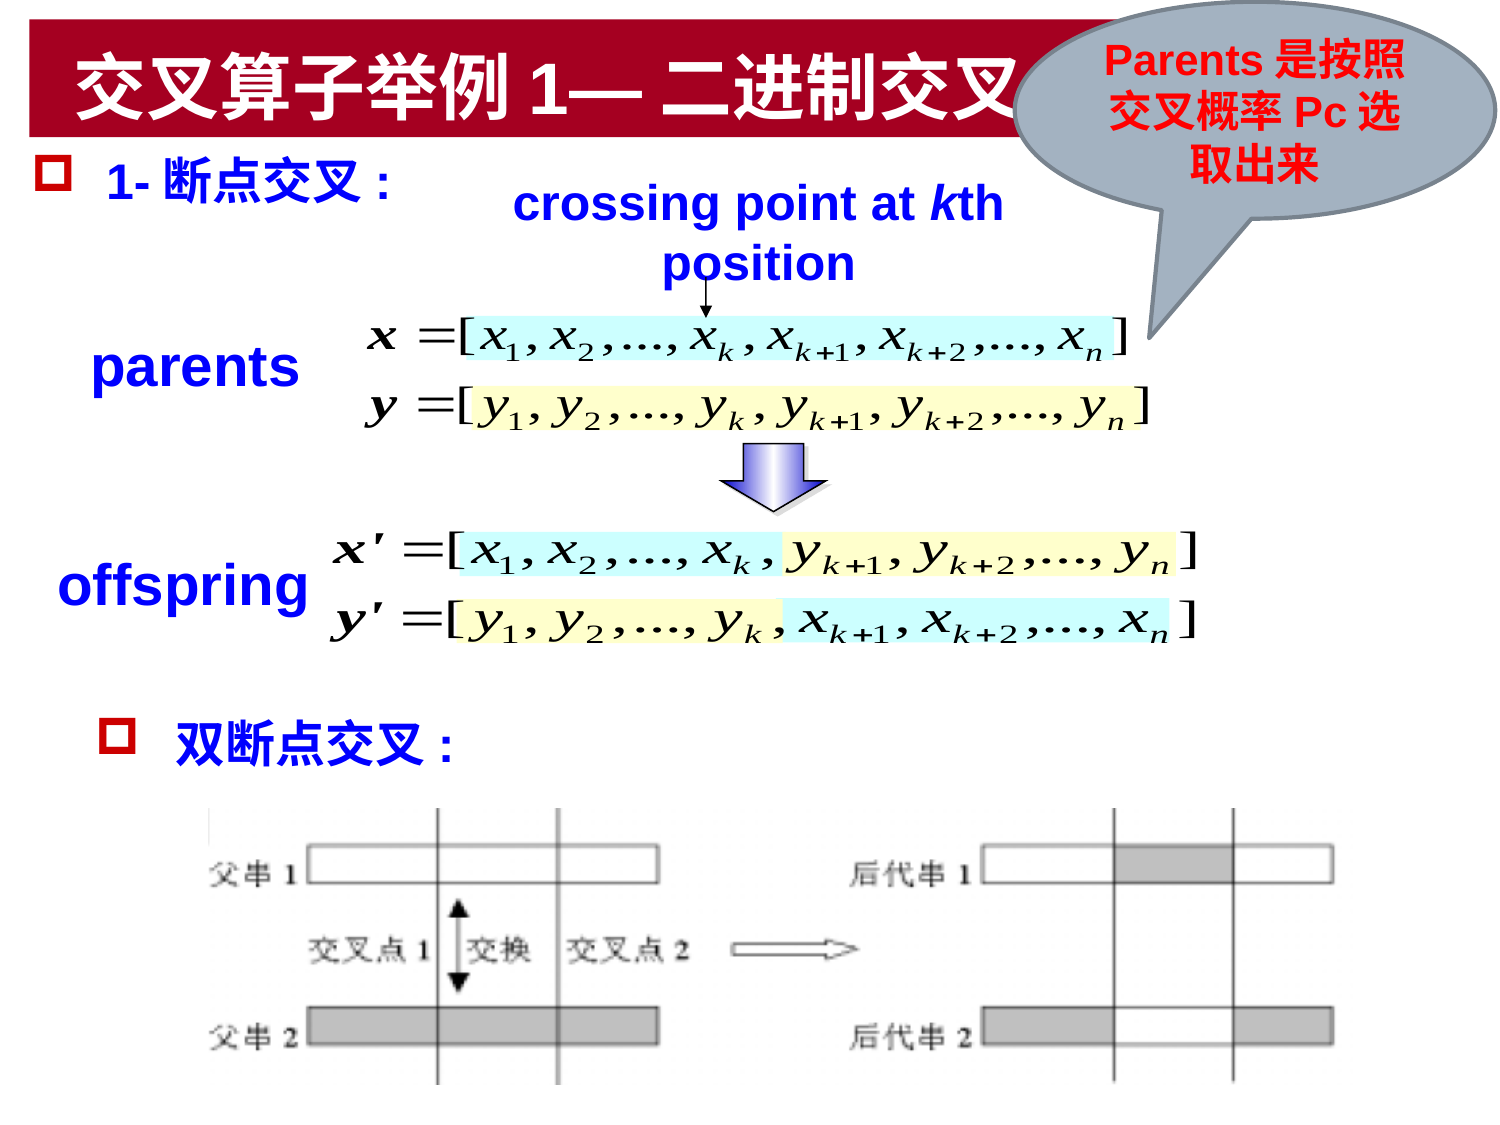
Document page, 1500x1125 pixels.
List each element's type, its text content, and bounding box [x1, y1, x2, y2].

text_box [44, 276, 1211, 655]
text_box Parents是按照交叉概率Pc选取出来 [1012, 0, 1498, 275]
text_box crossing point at kth position [403, 163, 1114, 275]
text_box 双断点交叉: [78, 704, 472, 781]
text_box 1-断点交叉: [15, 141, 409, 218]
title 交叉算子举例1—二进制交叉 [29, 19, 1114, 138]
picture [208, 808, 1353, 1085]
